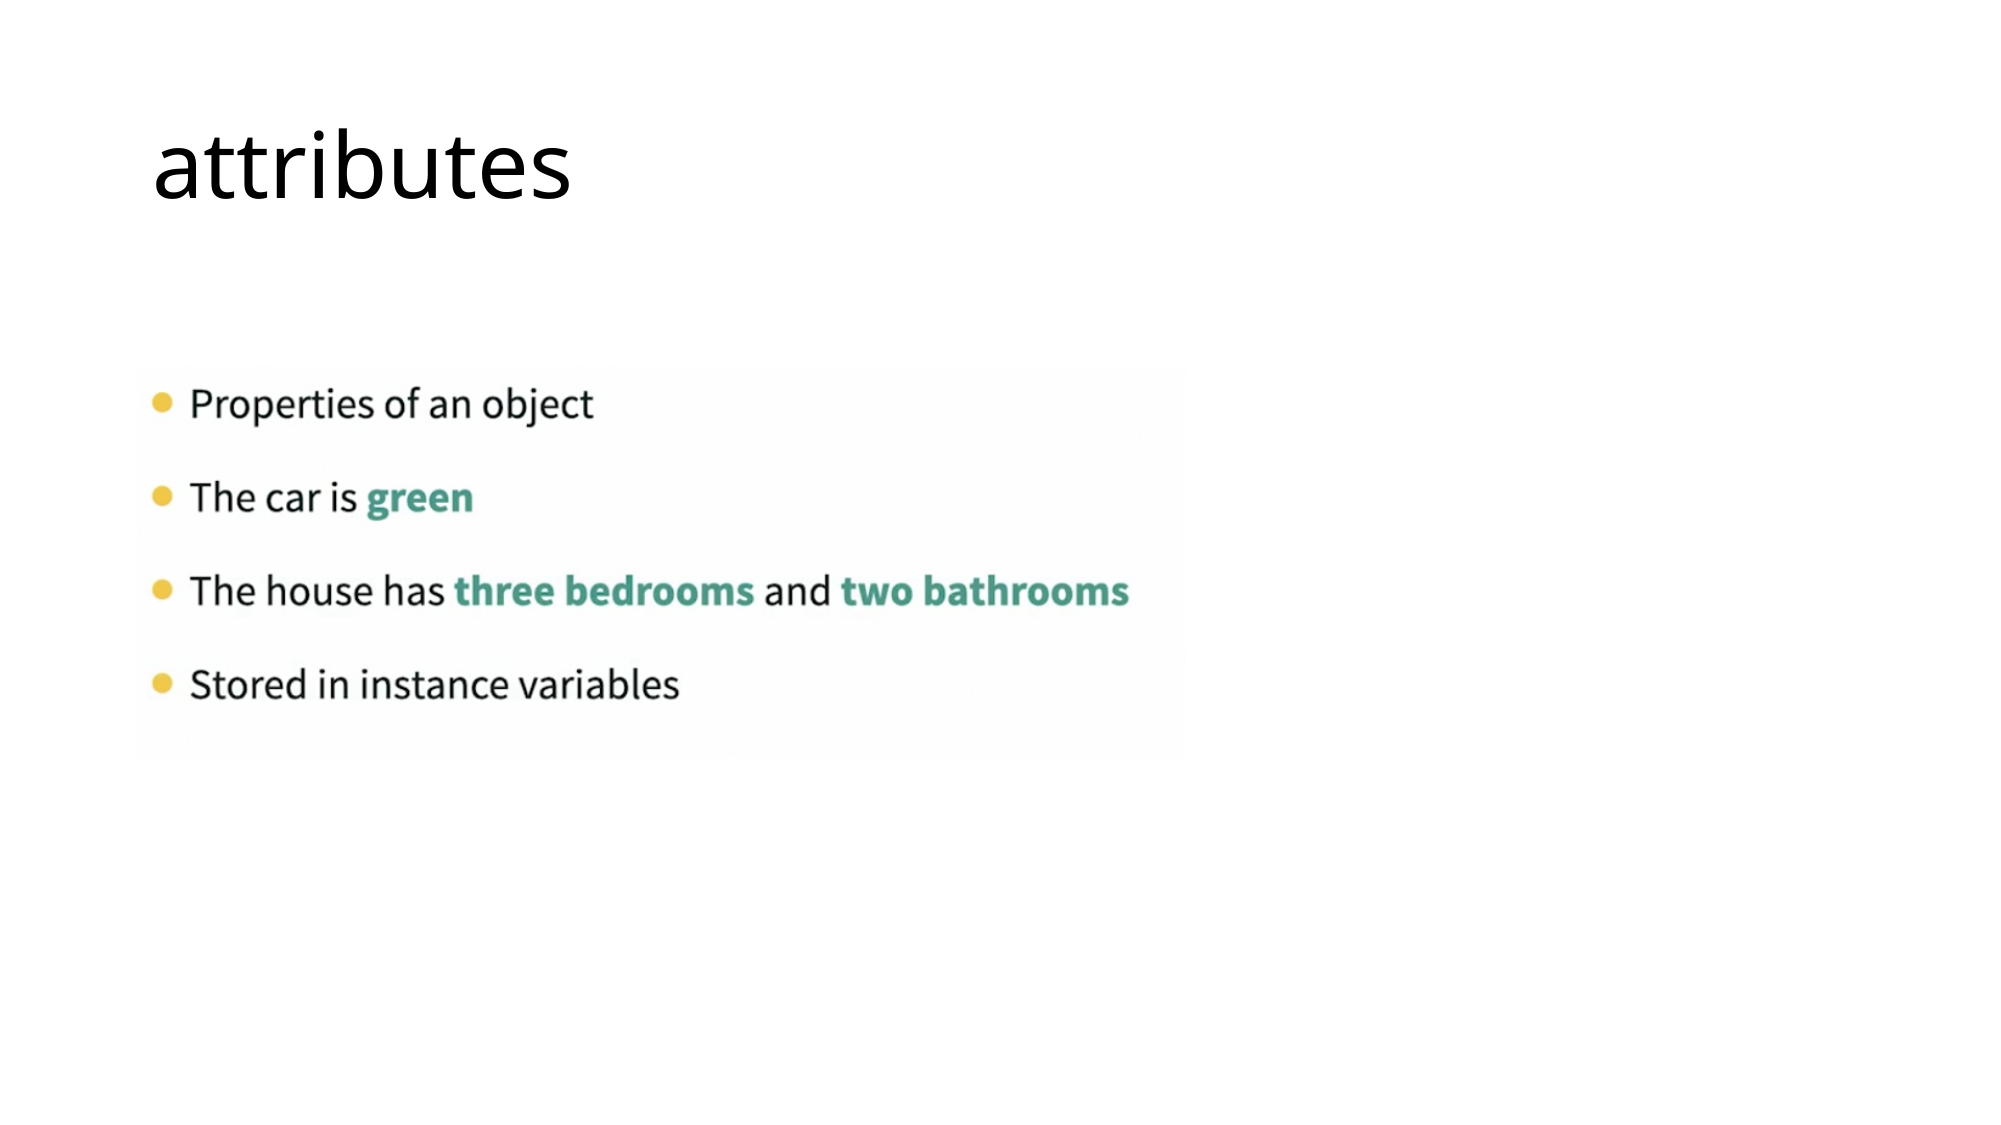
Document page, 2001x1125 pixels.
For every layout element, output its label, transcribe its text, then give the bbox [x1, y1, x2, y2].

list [137, 366, 1186, 759]
title attributes [137, 59, 1863, 278]
